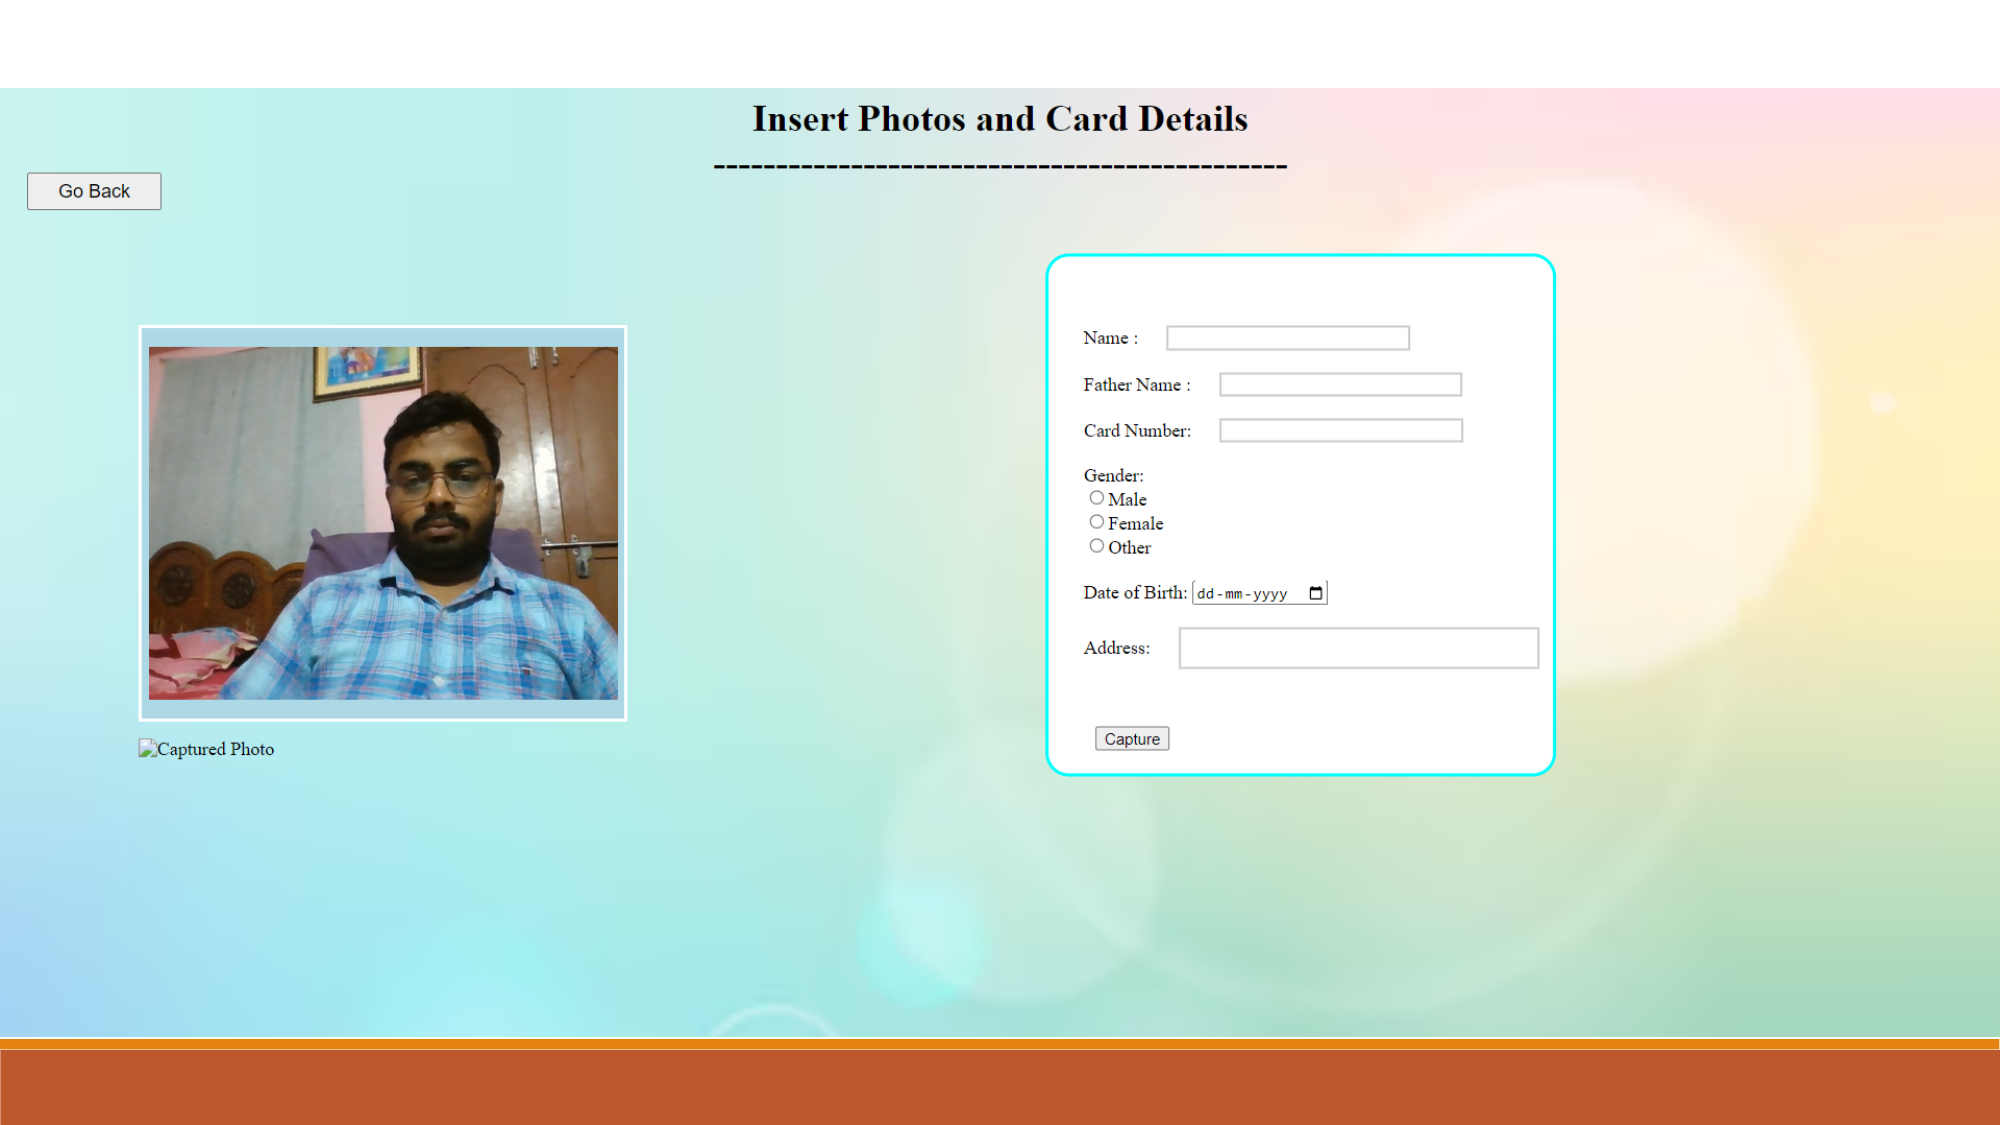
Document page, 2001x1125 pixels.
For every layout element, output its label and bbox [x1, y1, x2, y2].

picture [0, 88, 2000, 1037]
